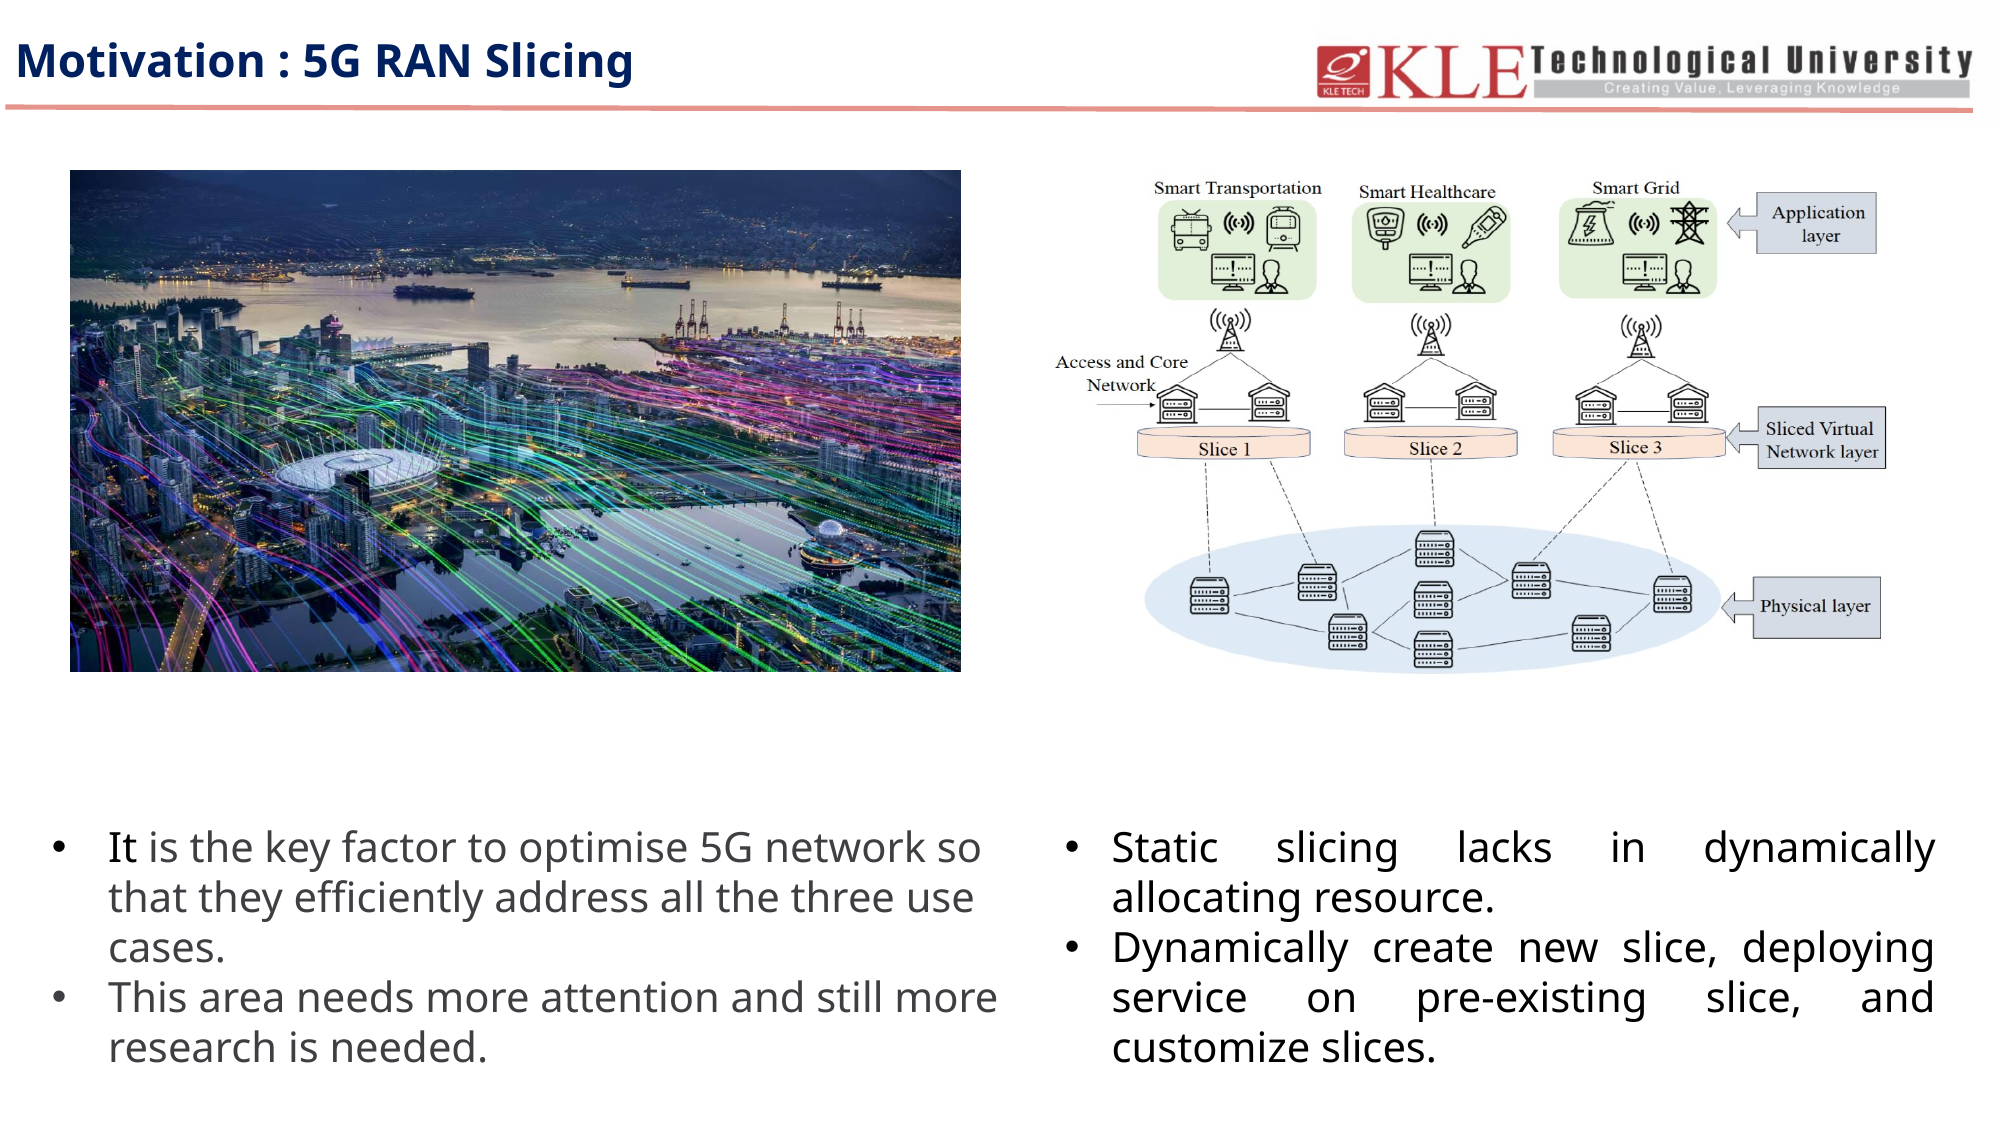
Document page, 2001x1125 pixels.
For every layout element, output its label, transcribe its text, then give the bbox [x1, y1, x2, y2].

text_box Static slicing lacks in dynamically allocating resource. Dynamically create new slice, deploying service on pre-existing slice, and customize slices. [1050, 813, 1951, 1125]
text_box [0, 0, 2000, 127]
picture [70, 170, 961, 673]
text_box It is the key factor to optimise 5G network so that they efficiently address all the three use cases. This area needs more attention and still more research is needed. [37, 813, 1026, 1079]
picture [1049, 170, 1894, 685]
